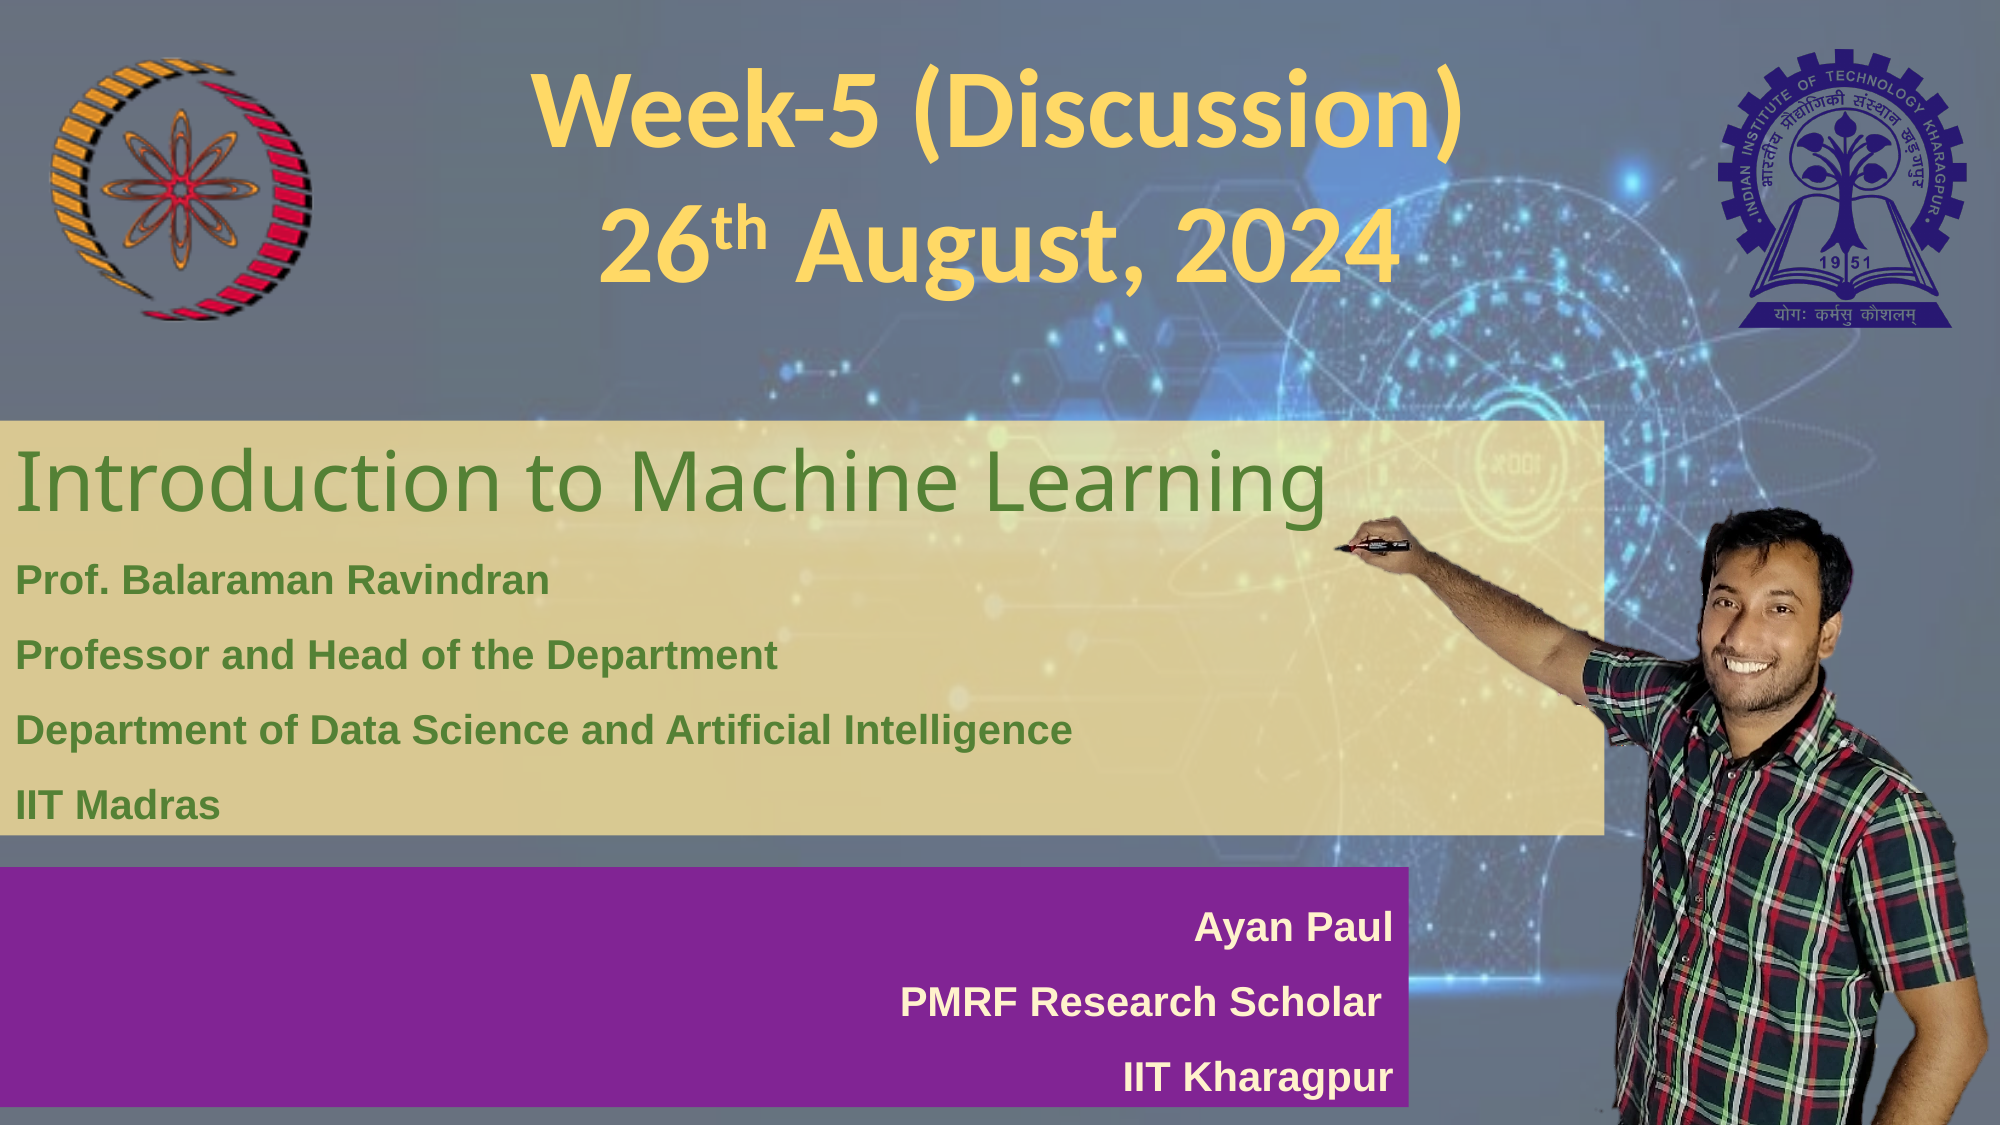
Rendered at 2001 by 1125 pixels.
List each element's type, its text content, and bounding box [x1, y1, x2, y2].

picture [1718, 49, 1967, 328]
text_box Ayan Paul PMRF Research Scholar IIT Kharagpur [0, 867, 1310, 1108]
text_box Introduction to Machine Learning Prof. Balaraman Ravindran Professor and Head of the Department Department of Data Science and Artificial Intelligence IIT Madras [0, 420, 1605, 836]
text_box Week-5 (Discussion) 26th August, 2024 [509, 27, 1491, 316]
picture [19, 26, 344, 351]
picture [1315, 480, 2000, 1125]
